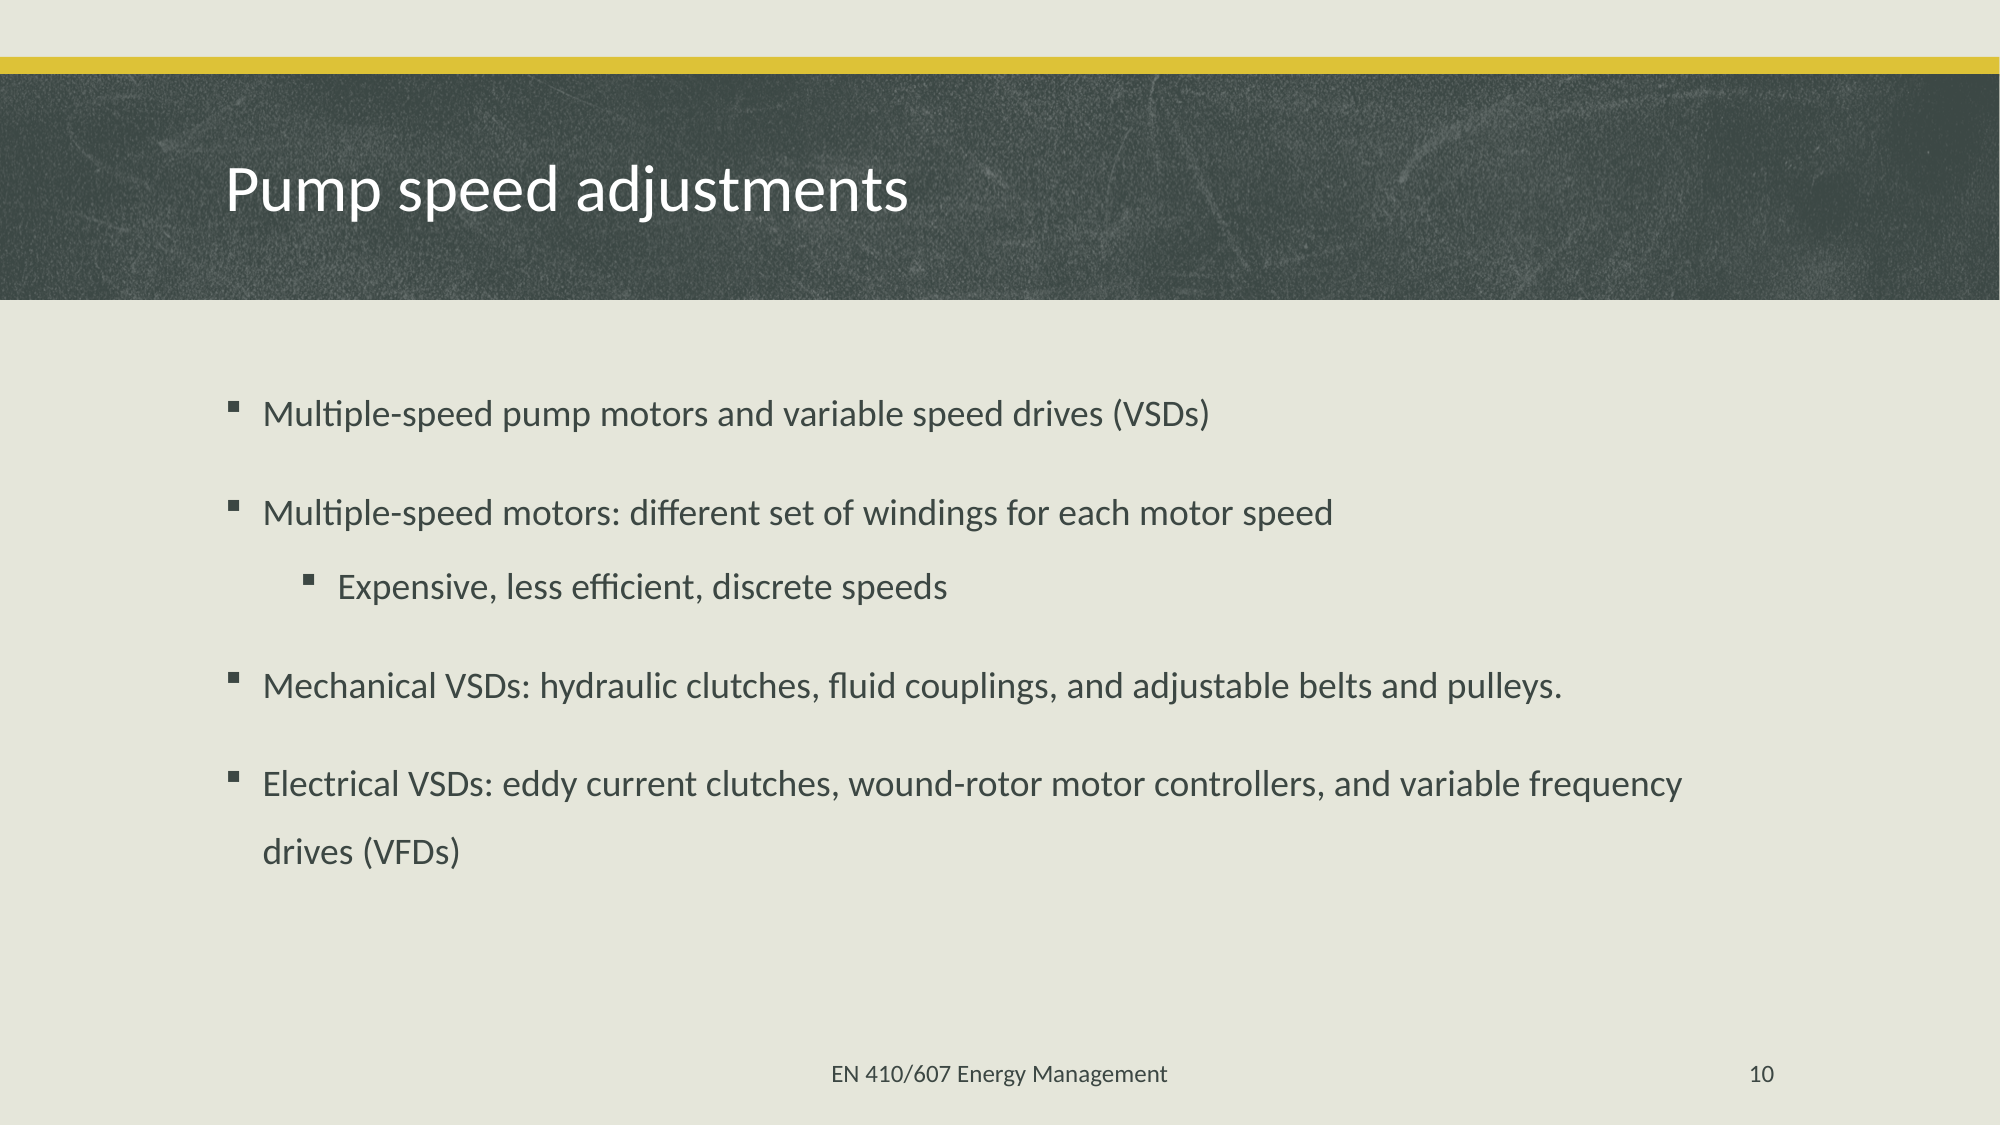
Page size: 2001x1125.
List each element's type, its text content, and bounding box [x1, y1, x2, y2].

picture [0, 74, 2000, 300]
slide_number 10 [1466, 1042, 1790, 1103]
list Multiple-speed pump motors and variable speed drives (VSDs) Multiple-speed motors: different set of windings for each motor speed Expensive, less efficient, discrete speeds Mechanical VSDs: hydraulic clutches, fluid couplings, and adjustable belts and pulleys. Electrical VSDs: eddy current clutches, wound-rotor motor controllers, and variable frequency drives (VFDs) [210, 359, 1790, 1014]
title Pump speed adjustments [210, 76, 1790, 300]
footer EN 410/607 Energy Management [533, 1042, 1466, 1103]
